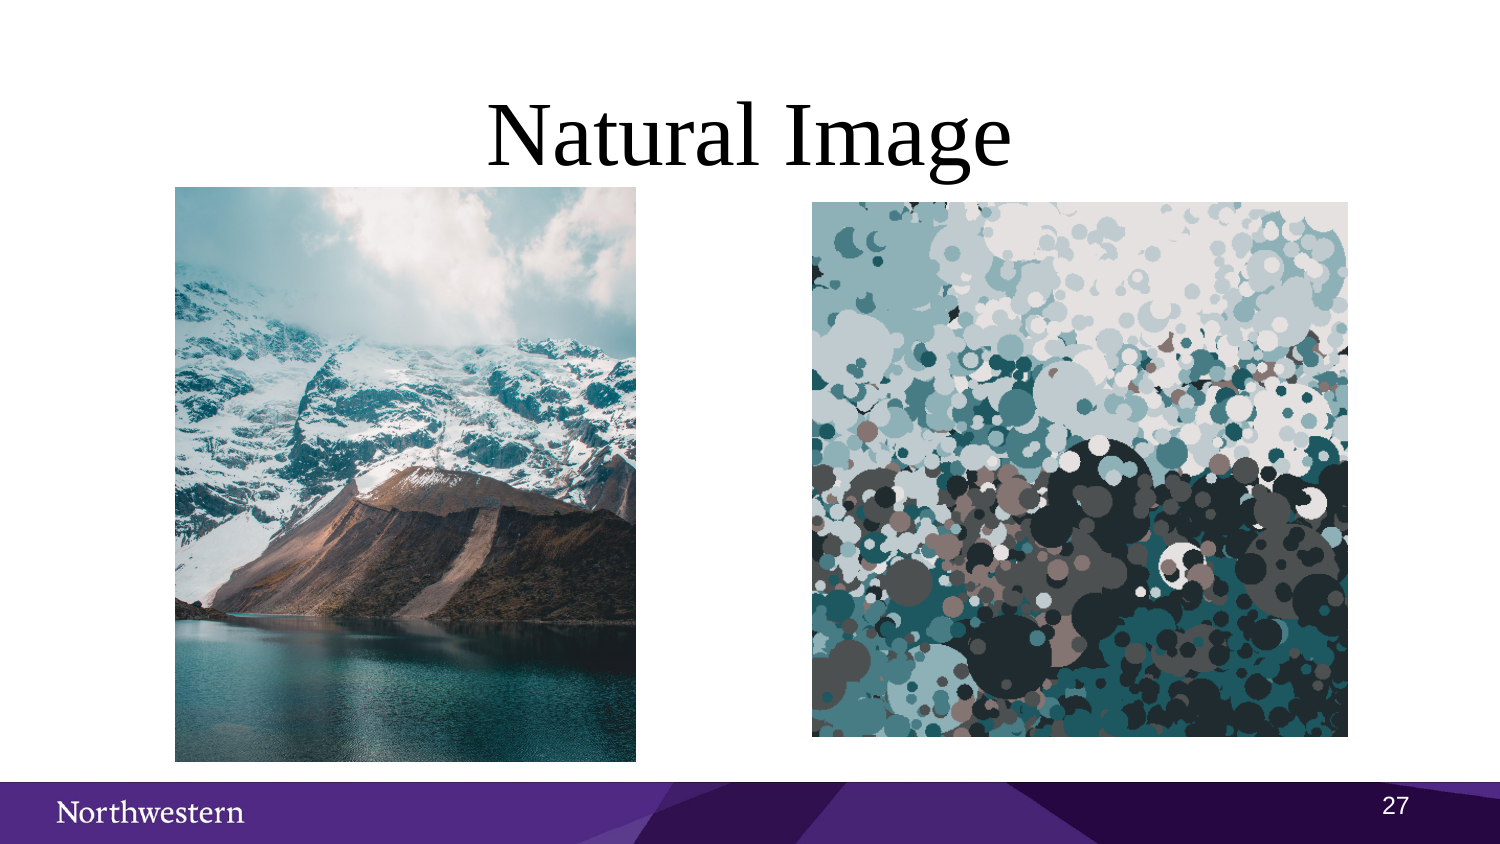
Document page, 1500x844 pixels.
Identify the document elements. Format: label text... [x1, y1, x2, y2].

slide_number ‹#› [1074, 782, 1425, 827]
title Natural Image [112, 38, 1388, 219]
picture [0, 0, 1500, 844]
